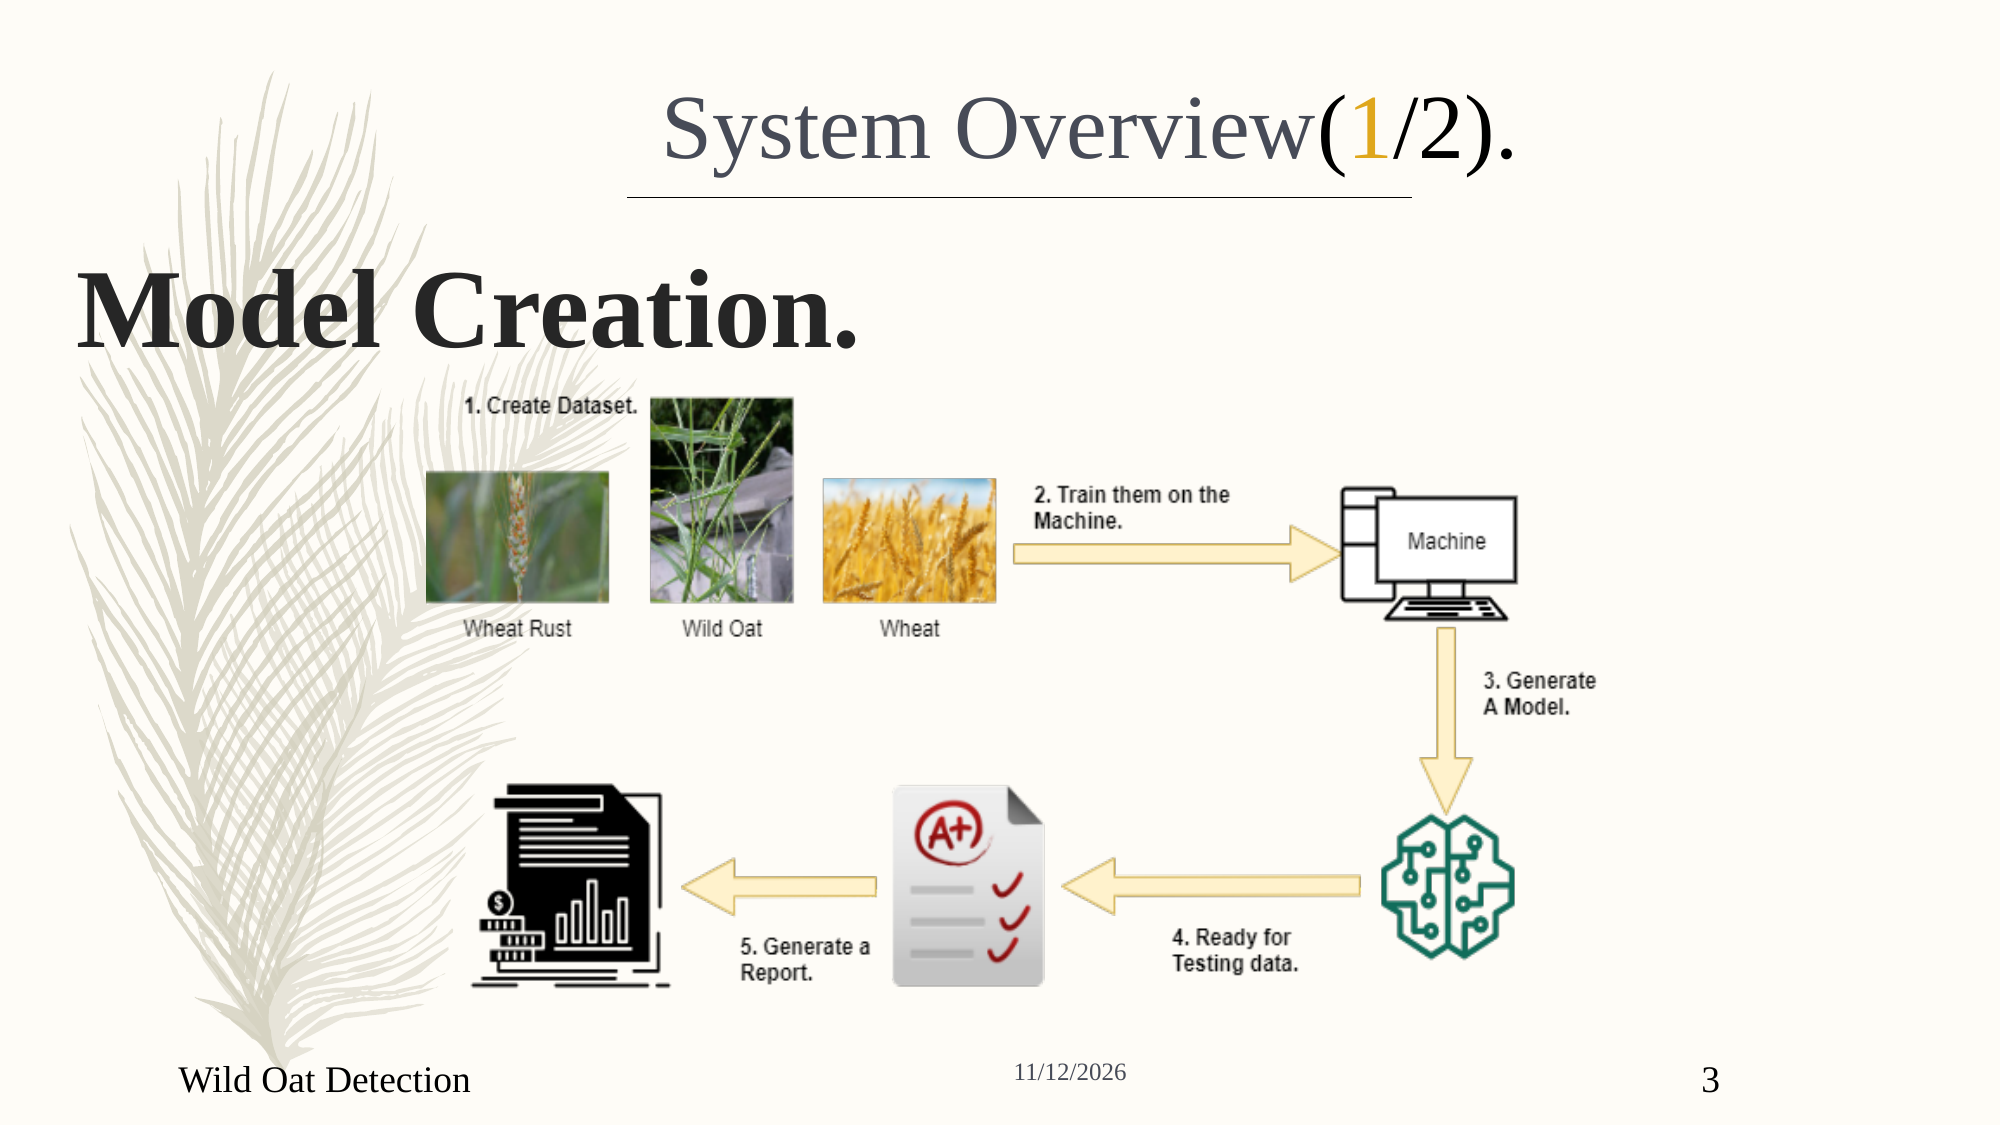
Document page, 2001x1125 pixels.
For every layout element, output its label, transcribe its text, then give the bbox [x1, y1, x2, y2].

picture [426, 386, 1603, 1008]
footer Wild Oat Detection [163, 1048, 1094, 1108]
slide_number 3 [1686, 1048, 1942, 1108]
text_box Model Creation. [60, 227, 877, 378]
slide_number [845, 1040, 1296, 1101]
title System Overview(1/2). [647, 63, 2000, 281]
